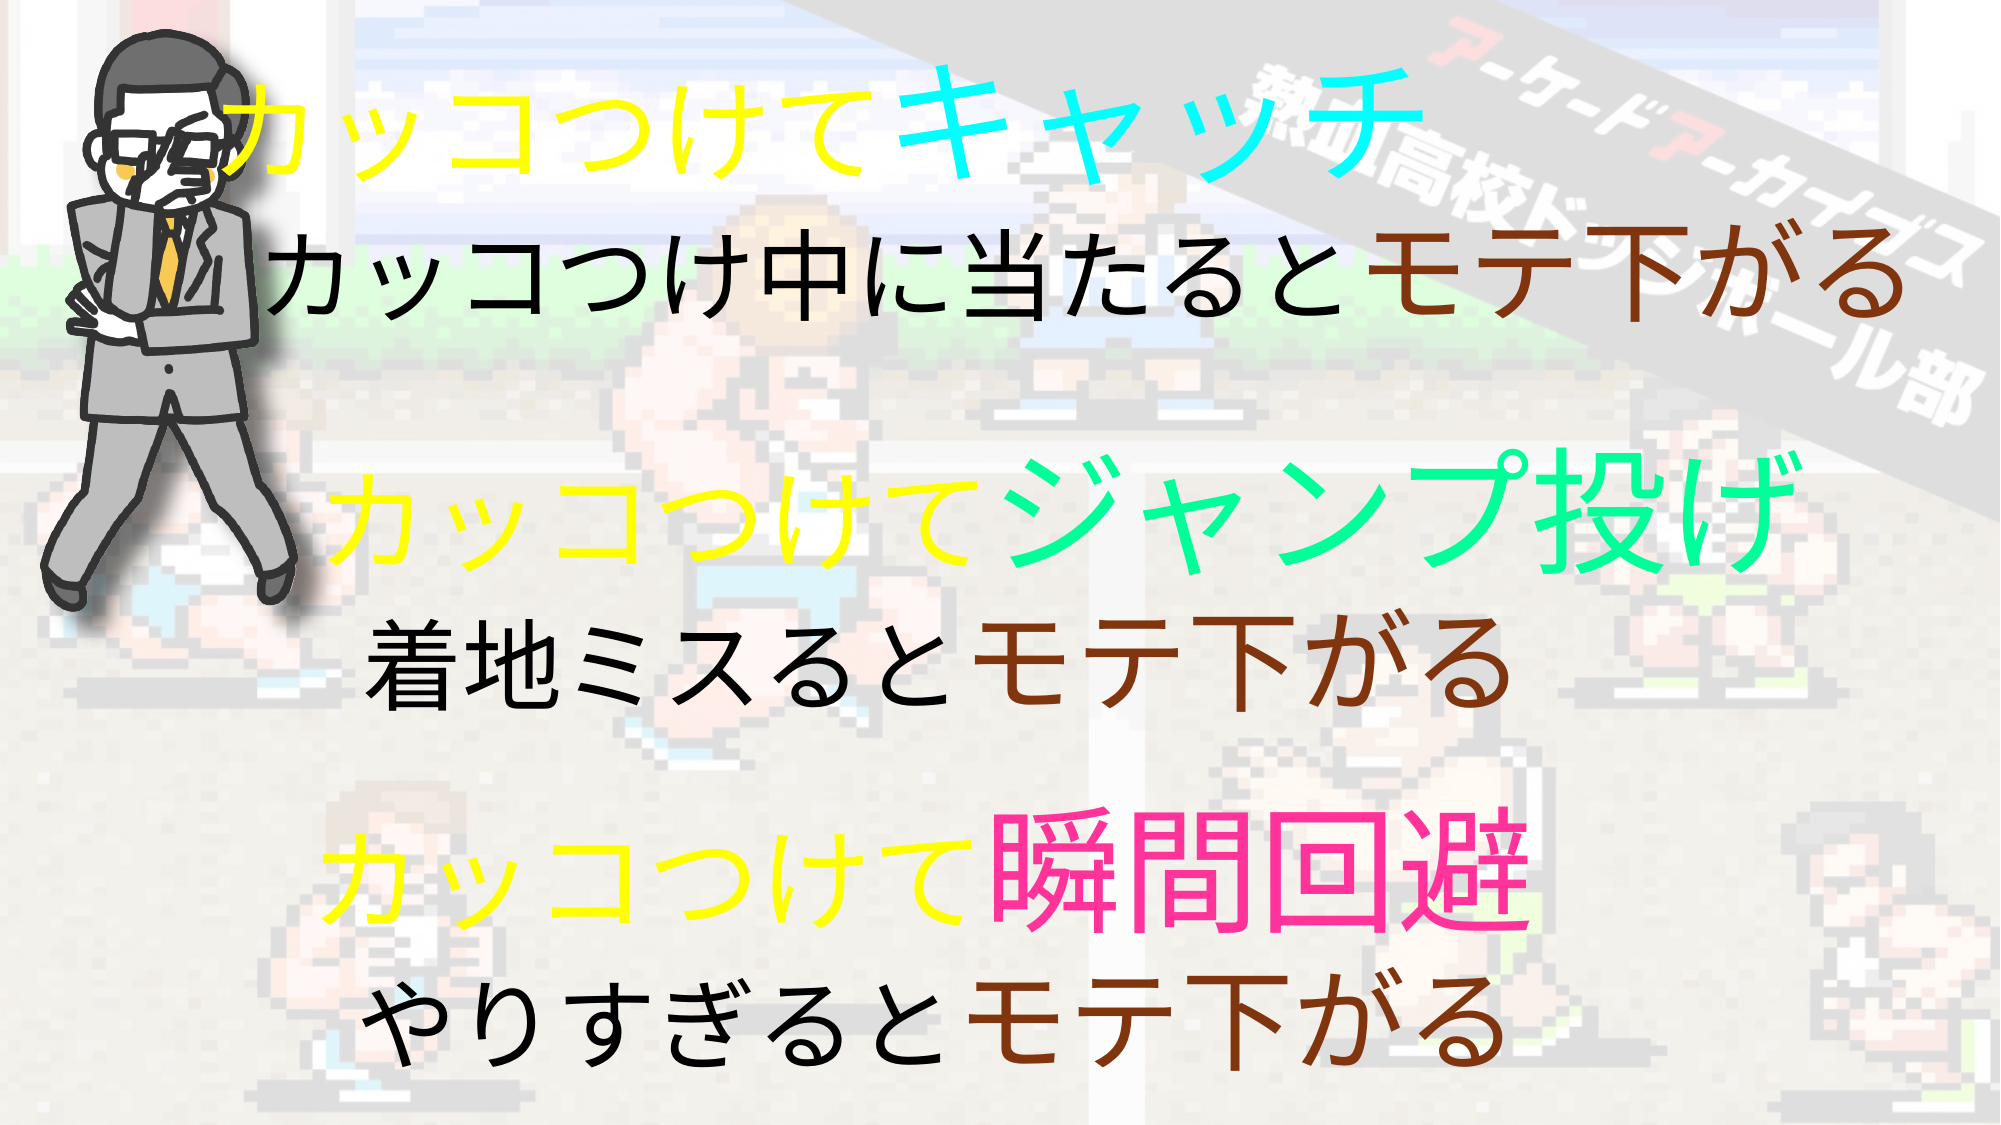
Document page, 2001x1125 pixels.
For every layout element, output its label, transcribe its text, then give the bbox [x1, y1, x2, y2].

text_box カッコつけて瞬間回避 やりすぎるとモテ下がる [295, 777, 1550, 1093]
text_box カッコつけてキャッチ カッコつけ中に当たるとモテ下がる [365, 28, 1934, 344]
text_box カッコつけてジャンプ投げ 着地ミスるとモテ下がる [301, 418, 1821, 734]
picture [0, 0, 365, 652]
